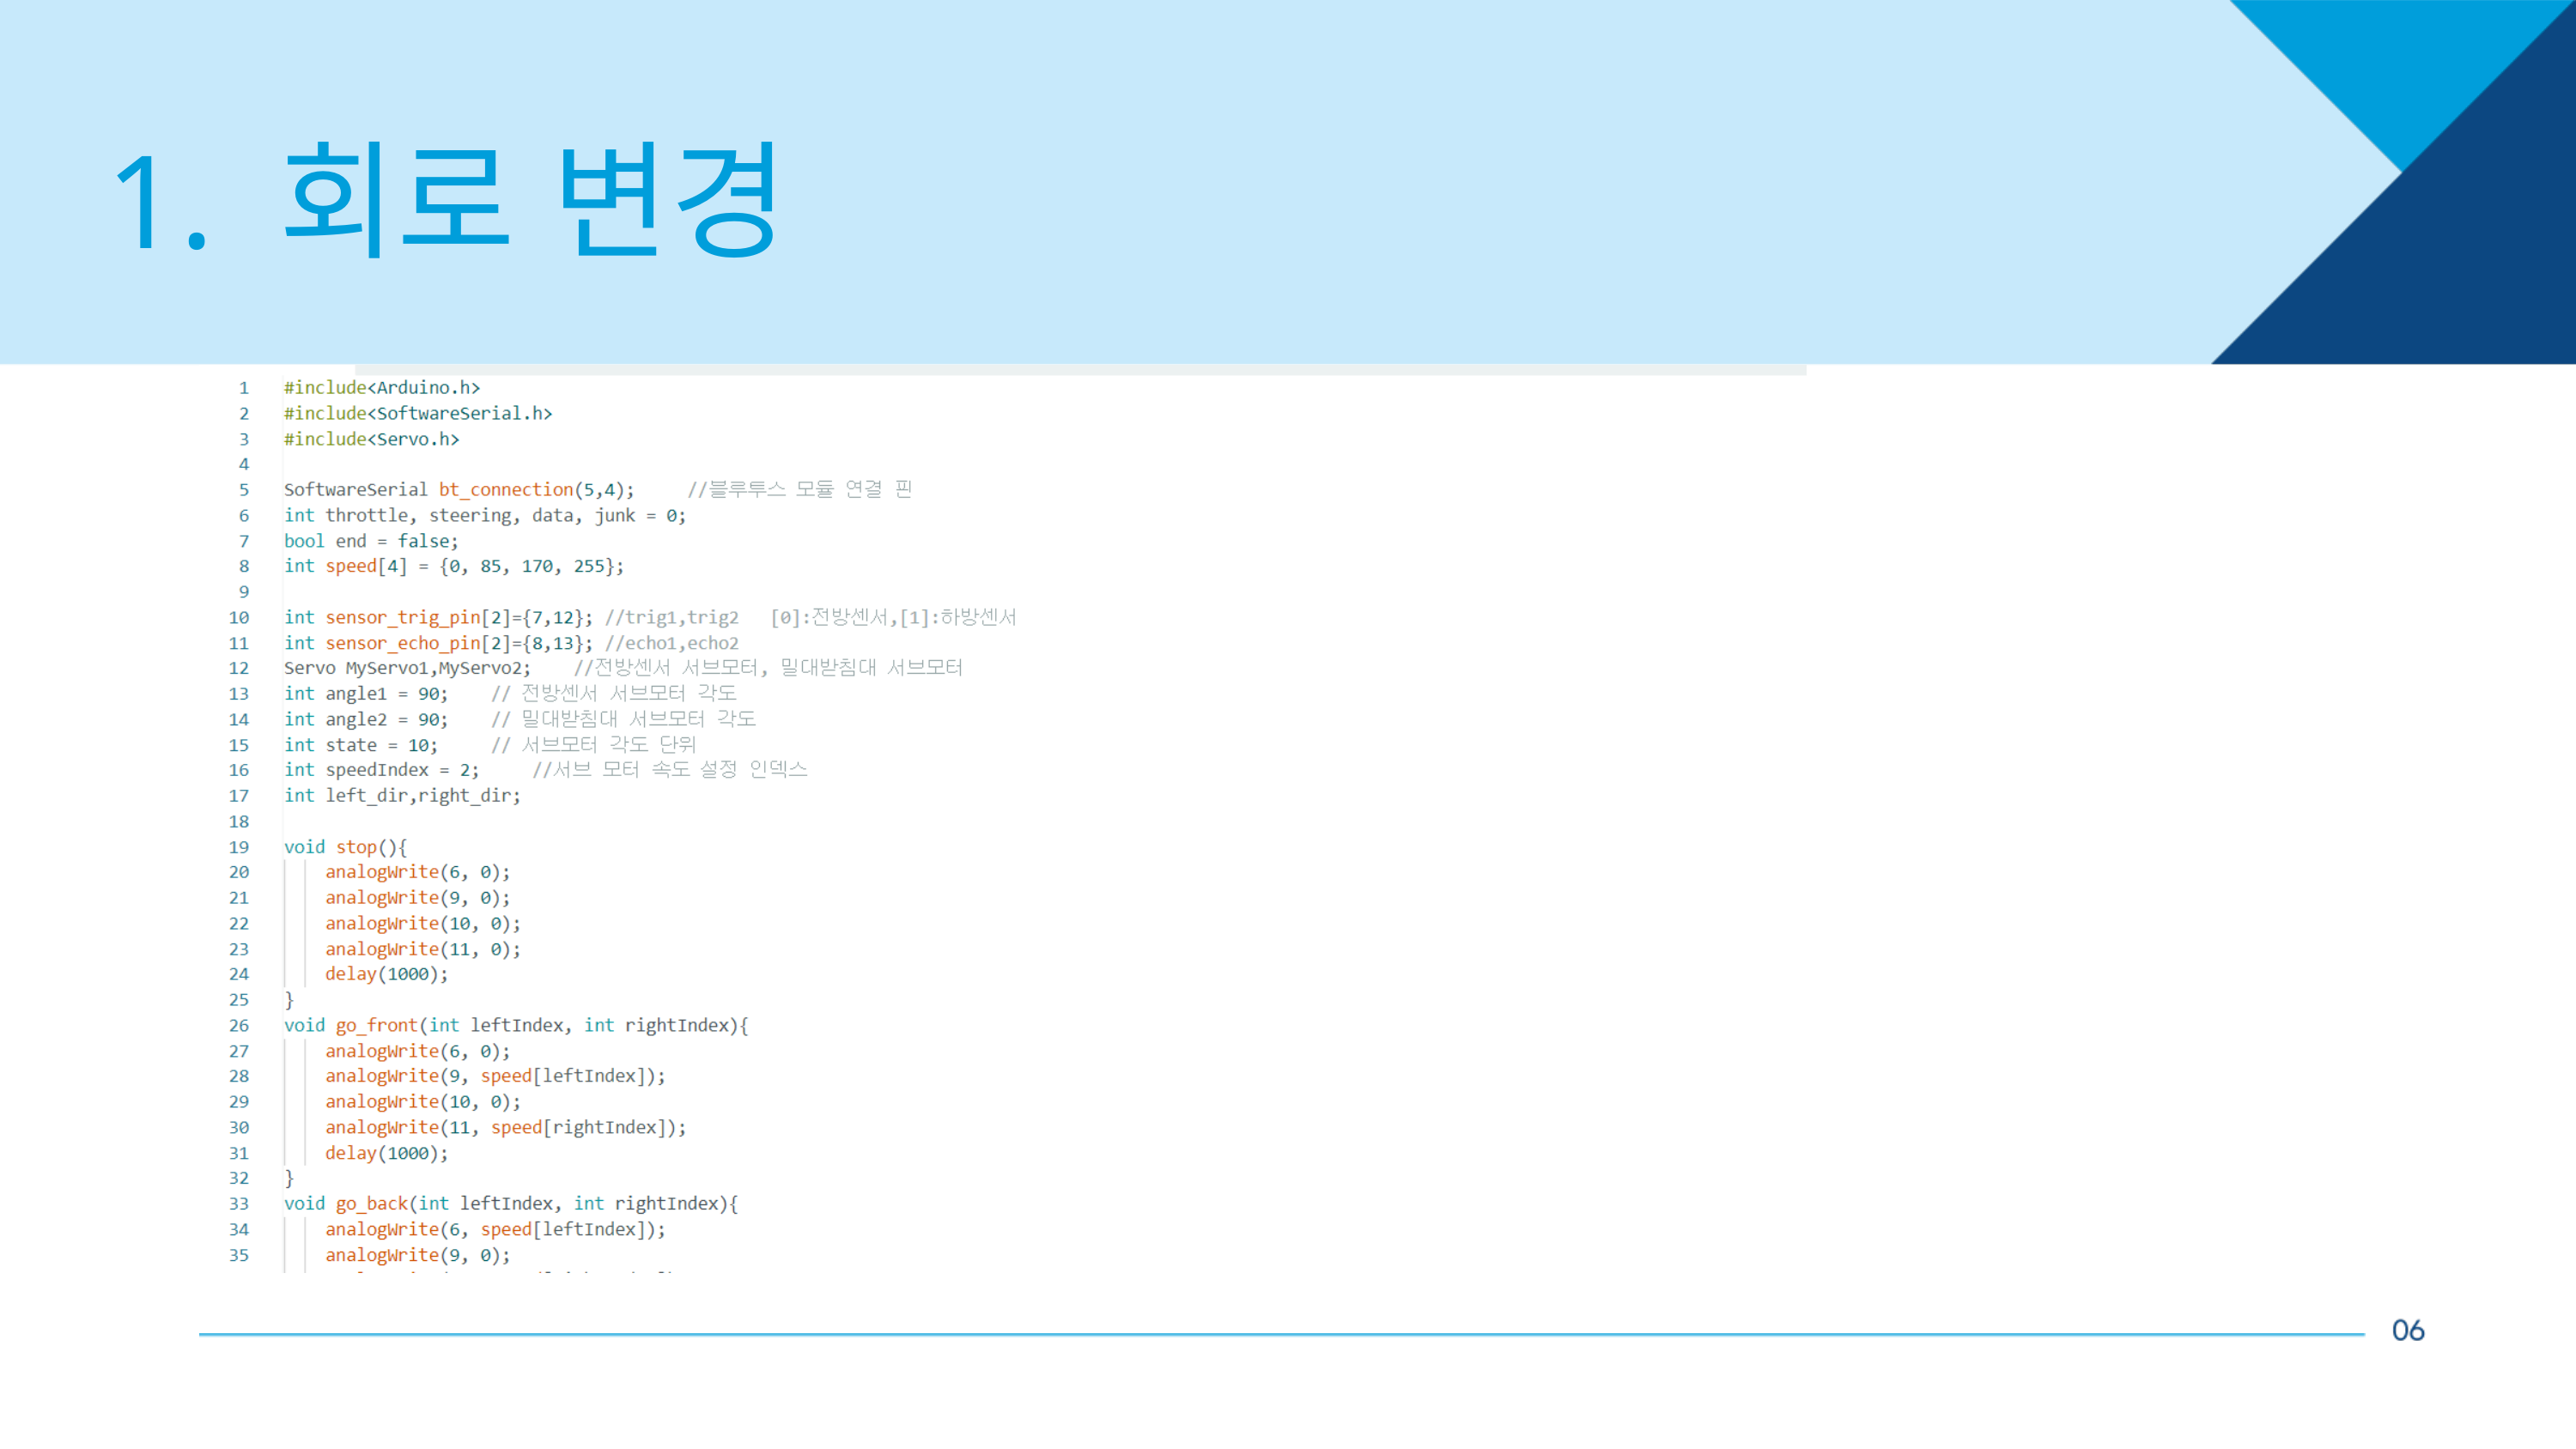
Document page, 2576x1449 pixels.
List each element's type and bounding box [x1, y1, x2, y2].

text_box [0, 0, 2207, 366]
picture [2255, 1306, 2513, 1367]
picture [199, 364, 1807, 1273]
text_box [2210, 0, 2576, 366]
text_box [198, 1333, 2251, 1337]
